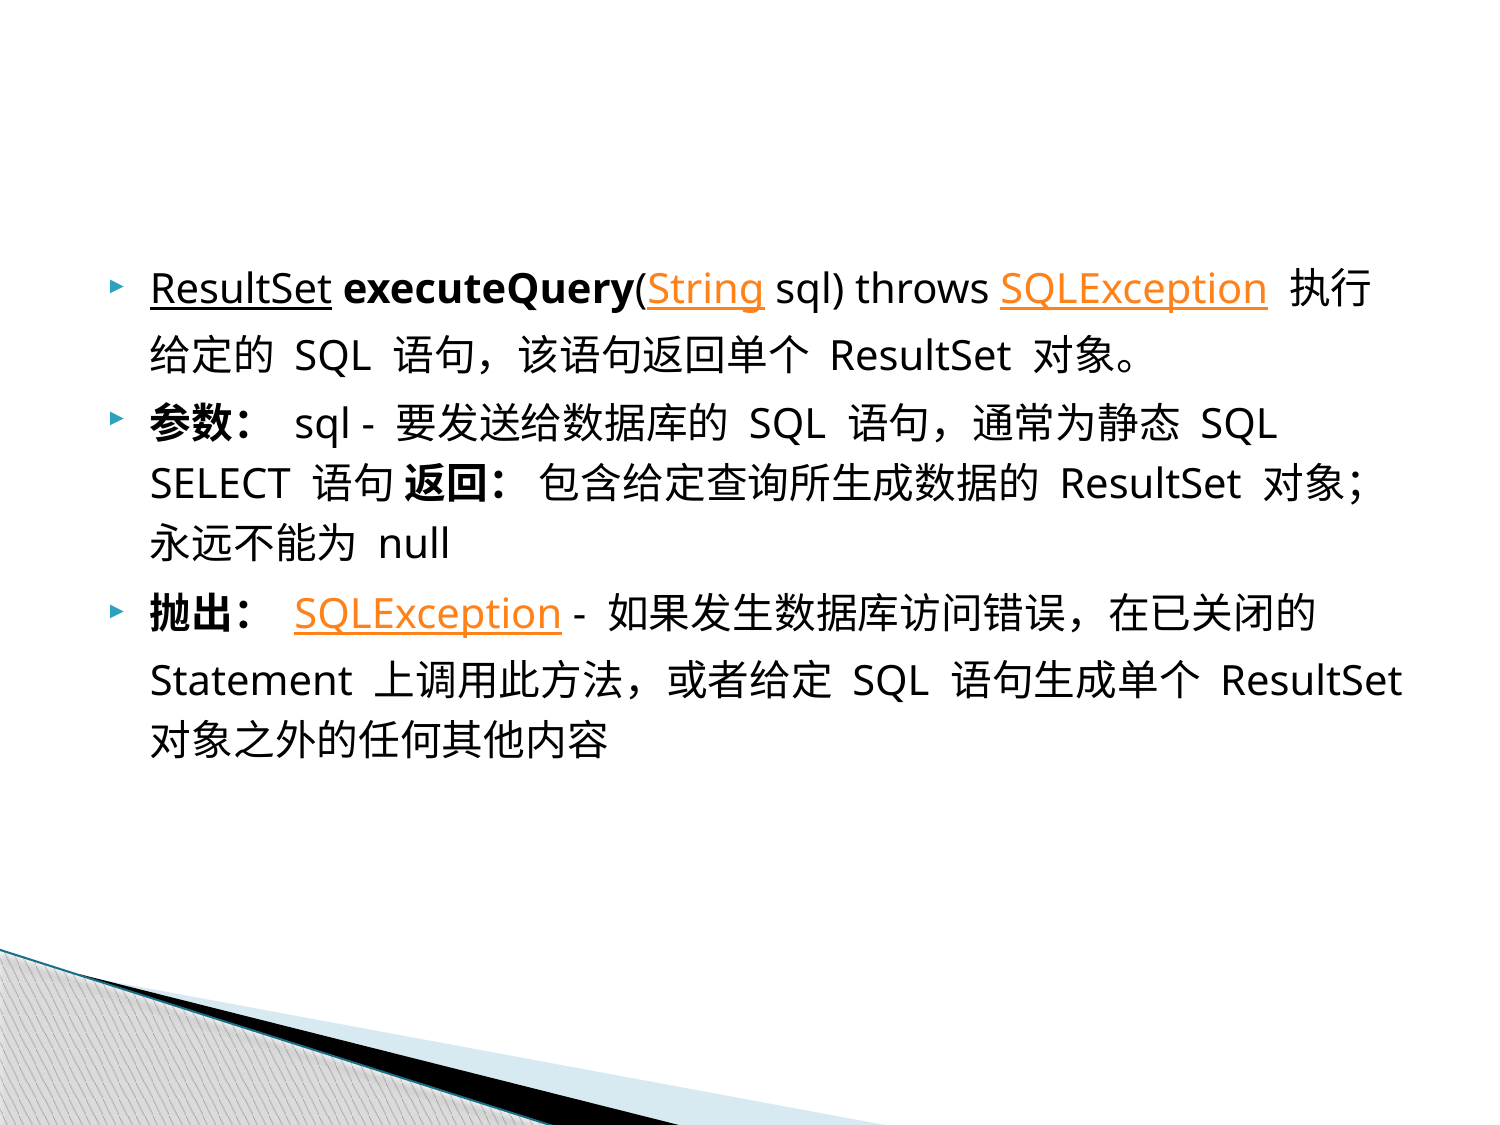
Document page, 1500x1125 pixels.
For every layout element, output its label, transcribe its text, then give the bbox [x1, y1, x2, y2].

list ResultSet executeQuery(String sql) throws SQLException 执行给定的 SQL 语句，该语句返回单个 ResultSet 对象。 参数： sql - 要发送给数据库的 SQL 语句，通常为静态 SQL SELECT 语句 返回： 包含给定查询所生成数据的 ResultSet 对象；永远不能为 null 抛出： SQLException - 如果发生数据库访问错误，在已关闭的 Statement 上调用此方法，或者给定 SQL 语句生成单个 ResultSet 对象之外的任何其他内容 [75, 243, 1425, 868]
